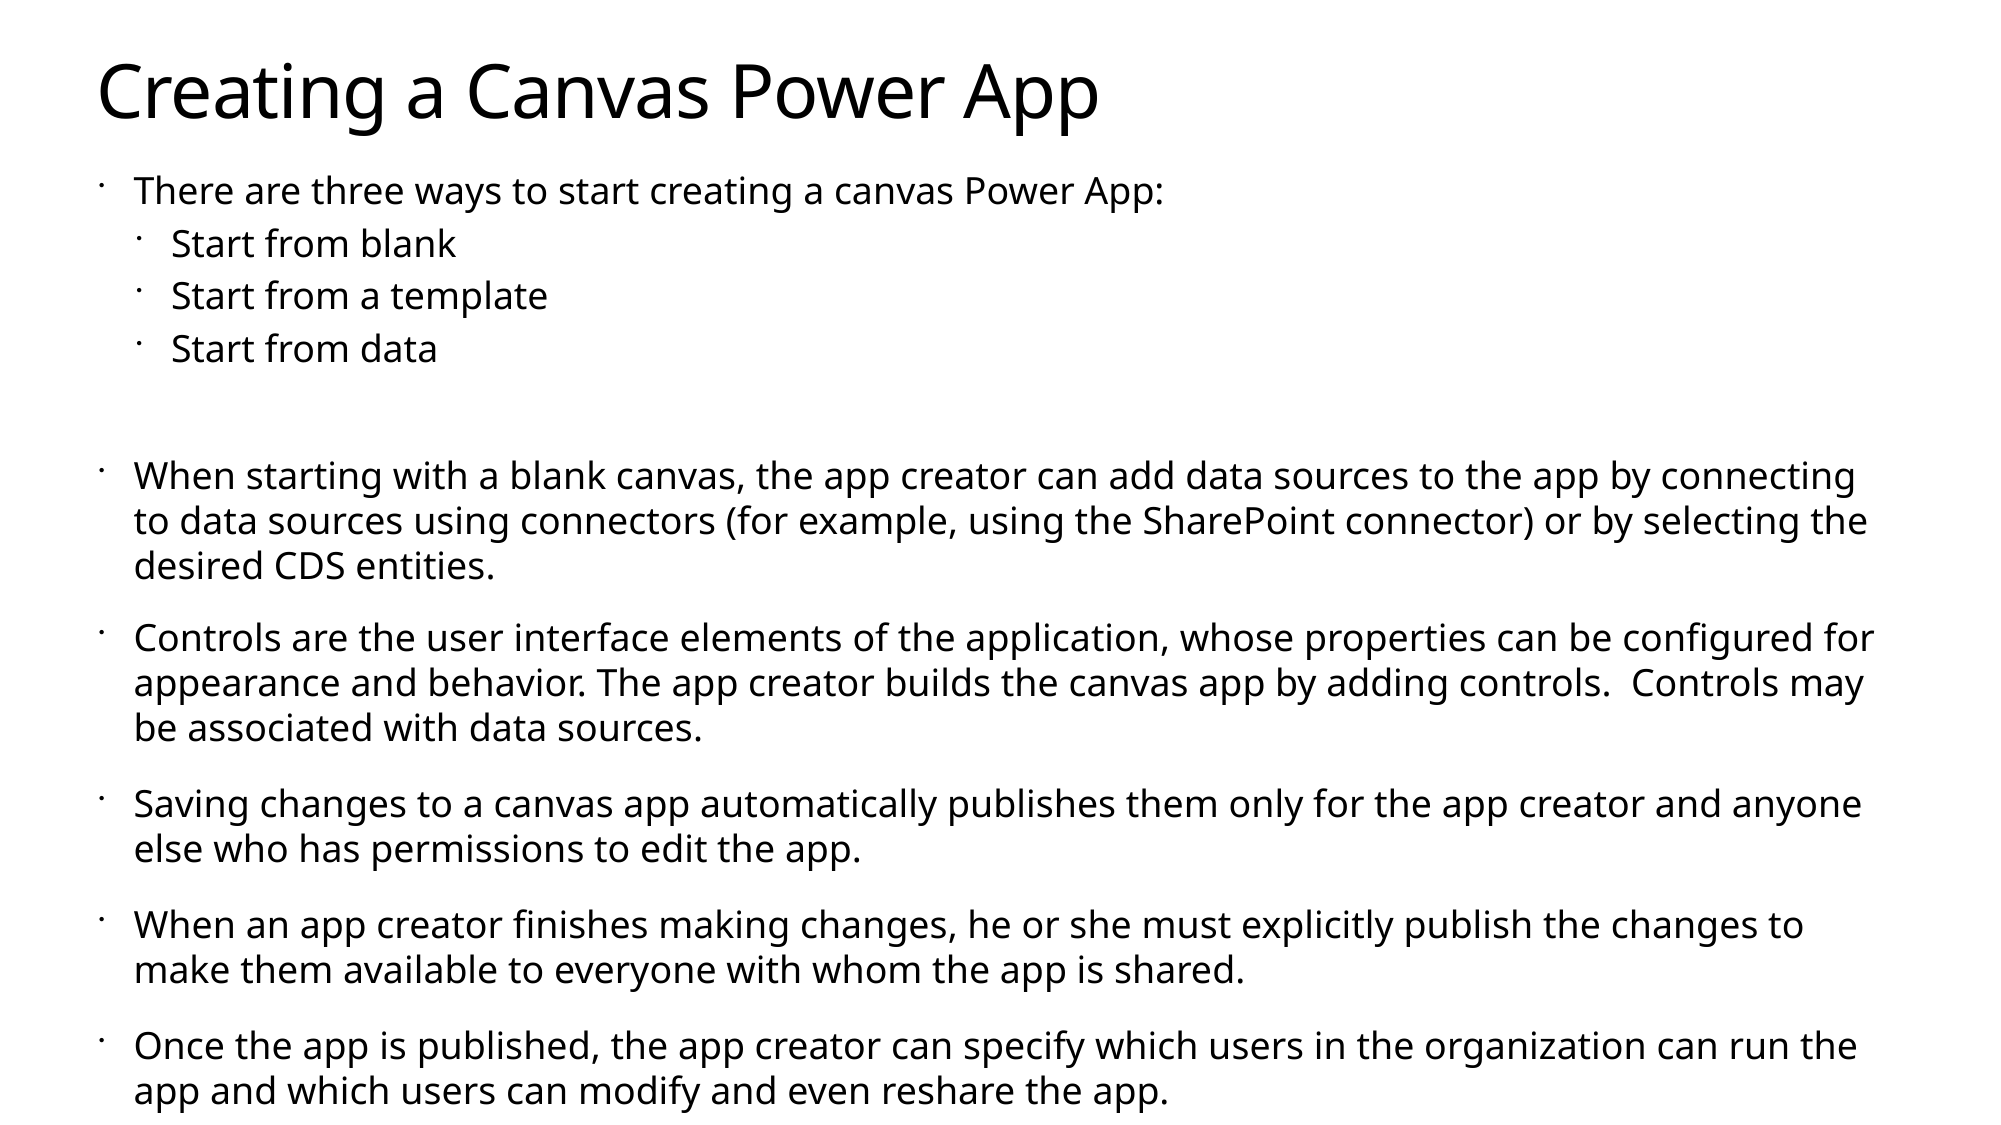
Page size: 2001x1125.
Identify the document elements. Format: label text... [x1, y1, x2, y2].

title Creating a Canvas Power App [96, 43, 1904, 135]
list There are three ways to start creating a canvas Power App: Start from blank Start from a template Start from data When starting with a blank canvas, the app creator can add data sources to the app by connecting to data sources using connectors (for example, using the SharePoint connector) or by selecting the desired CDS entities. Controls are the user interface elements of the application, whose properties can be configured for appearance and behavior. The app creator builds the canvas app by adding controls. Controls may be associated with data sources. Saving changes to a canvas app automatically publishes them only for the app creator and anyone else who has permissions to edit the app. When an app creator finishes making changes, he or she must explicitly publish the changes to make them available to everyone with whom the app is shared. Once the app is published, the app creator can specify which users in the organization can run the app and which users can modify and even reshare the app. [96, 167, 1904, 1117]
